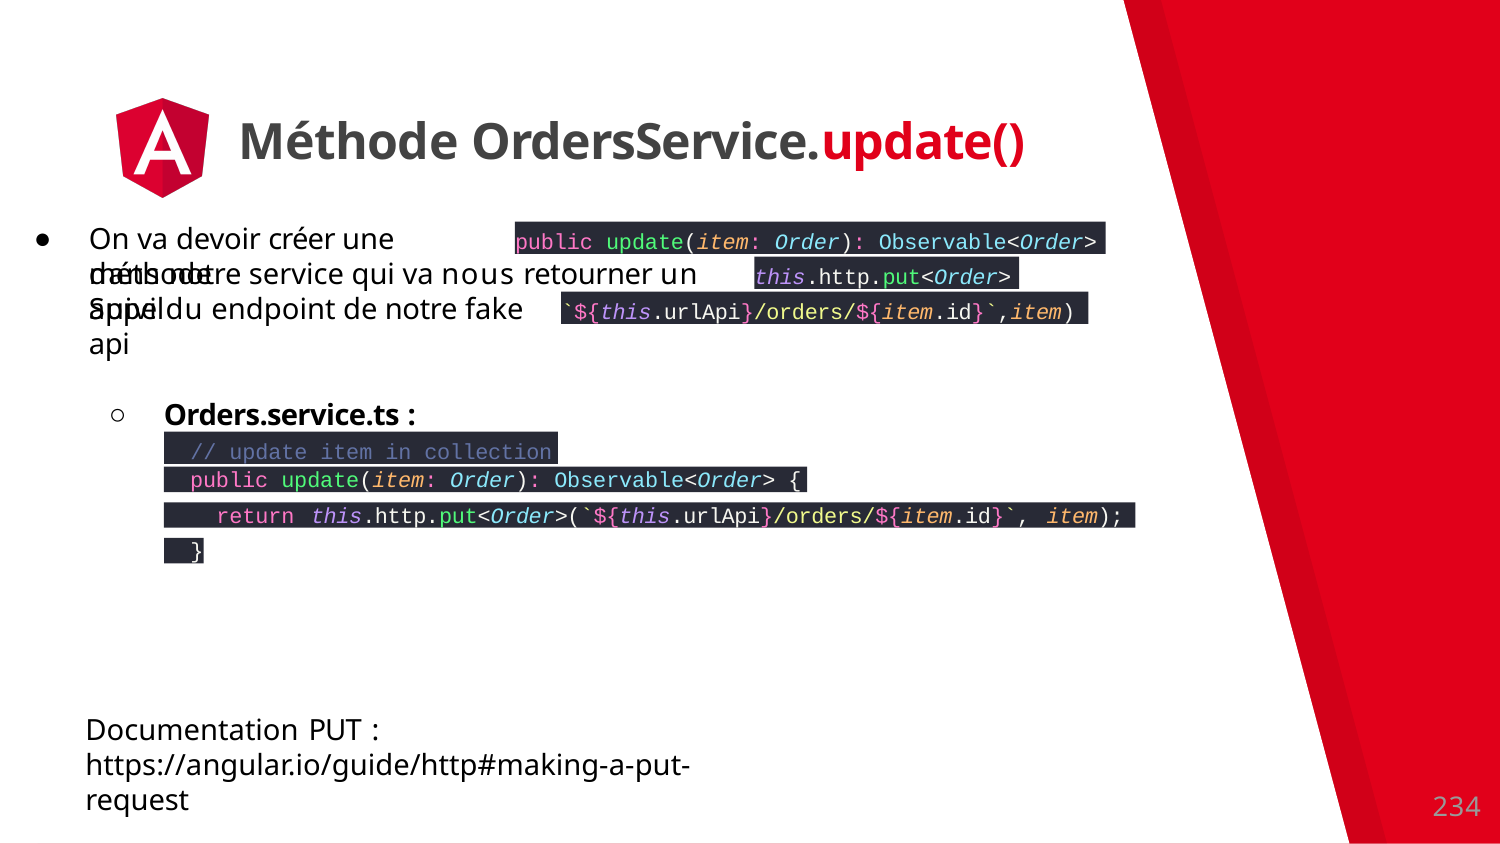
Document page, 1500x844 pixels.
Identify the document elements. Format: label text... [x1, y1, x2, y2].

text_box On va devoir créer une méthode [31, 218, 510, 291]
text_box `${this.urlApi}/orders/${item.id}`,item) [561, 291, 1089, 324]
text_box dans notre service qui va nous retourner un appel [86, 253, 749, 326]
text_box // update item in collection [164, 431, 558, 464]
picture [100, 83, 226, 208]
text_box Suivi du endpoint de notre fake api Orders.service.ts : [86, 288, 556, 432]
text_box public update(item: Order): Observable<Order> [514, 221, 1106, 254]
text_box Documentation PUT : https://angular.io/guide/http#making-a-put-request [83, 709, 795, 817]
text_box return this.http.put<Order>(`${this.urlApi}/orders/${item.id}`, item); [163, 502, 1136, 528]
text_box } [164, 537, 204, 564]
slide_number 240 [1431, 794, 1488, 844]
title Méthode OrdersService.update() [55, 27, 1120, 251]
text_box public update(item: Order): Observable<Order> { [163, 466, 808, 493]
text_box this.http.put<Order> [754, 256, 1020, 289]
